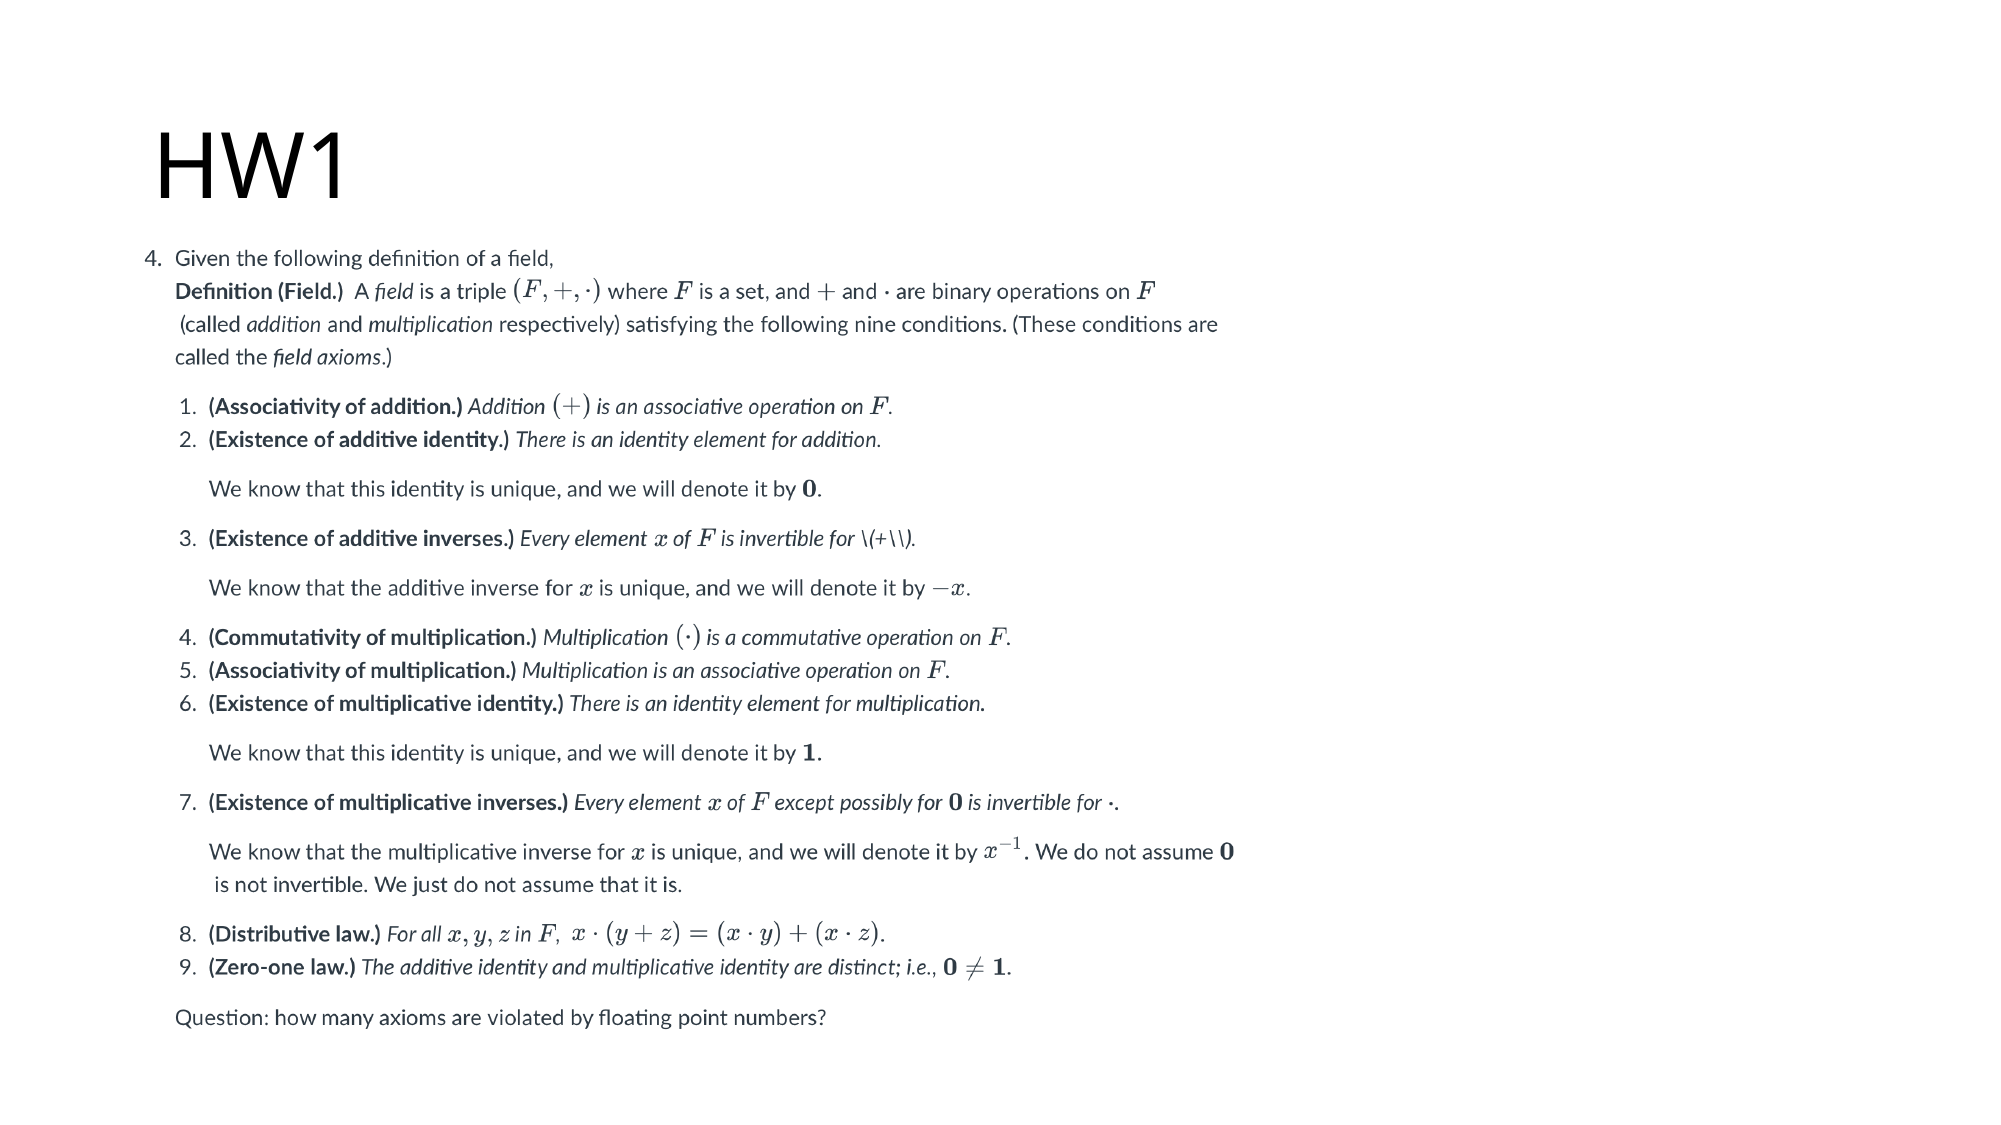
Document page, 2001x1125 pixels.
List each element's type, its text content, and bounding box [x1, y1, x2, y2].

picture [137, 232, 1249, 1042]
title HW1 [137, 59, 1863, 278]
